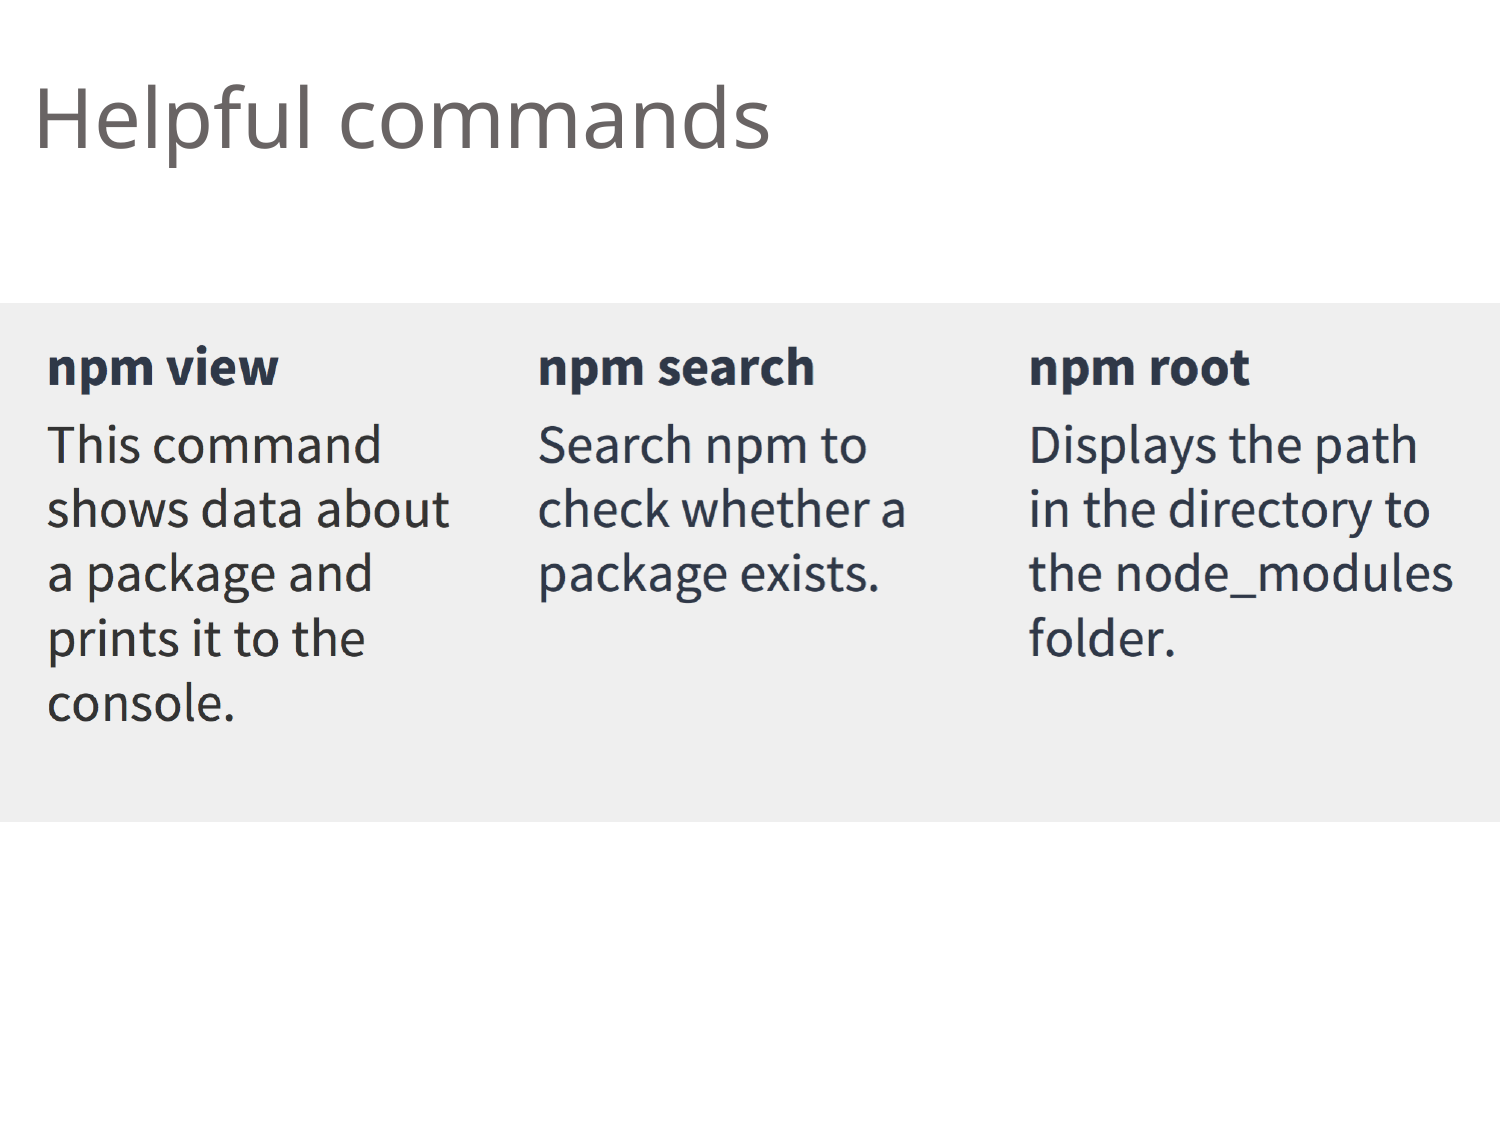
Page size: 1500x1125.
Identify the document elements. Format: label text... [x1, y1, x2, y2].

picture [0, 303, 1500, 822]
text_box Helpful commands [17, 50, 943, 180]
